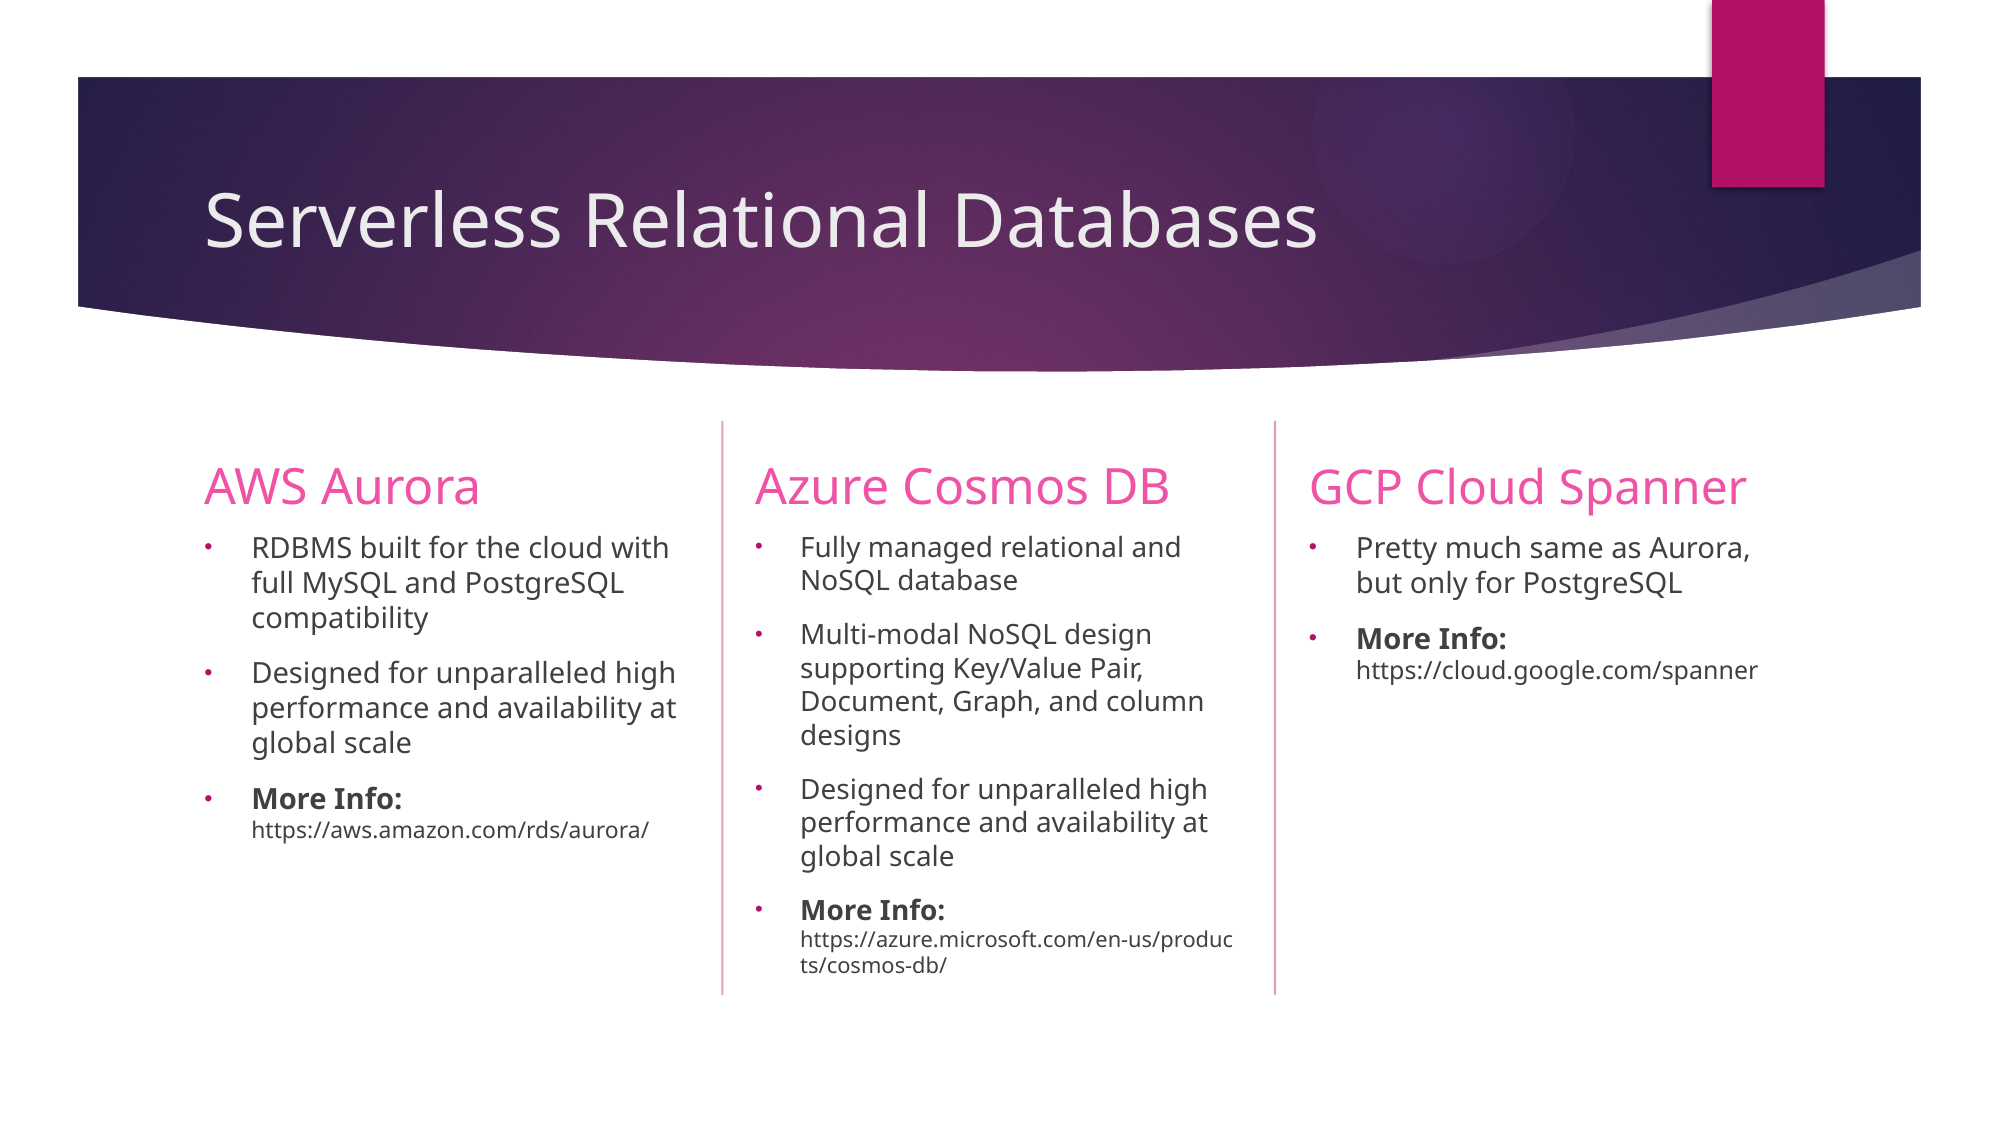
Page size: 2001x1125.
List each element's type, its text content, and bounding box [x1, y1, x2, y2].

list RDBMS built for the cloud with full MySQL and PostgreSQL compatibility Designed for unparalleled high performance and availability at global scale More Info: https://aws.amazon.com/rds/aurora/ [189, 521, 705, 989]
title Serverless Relational Databases [189, 159, 1638, 276]
list GCP Cloud Spanner [1293, 427, 1810, 522]
list Pretty much same as Aurora, but only for PostgreSQL More Info: https://cloud.google.com/spanner [1294, 521, 1810, 989]
list Azure Cosmos DB [740, 427, 1257, 521]
list Fully managed relational and NoSQL database Multi-modal NoSQL design supporting Key/Value Pair, Document, Graph, and column designs Designed for unparalleled high performance and availability at global scale More Info: https://azure.microsoft.com/en-us/products/cosmos-db/ [740, 521, 1257, 989]
list AWS Aurora [189, 427, 705, 521]
